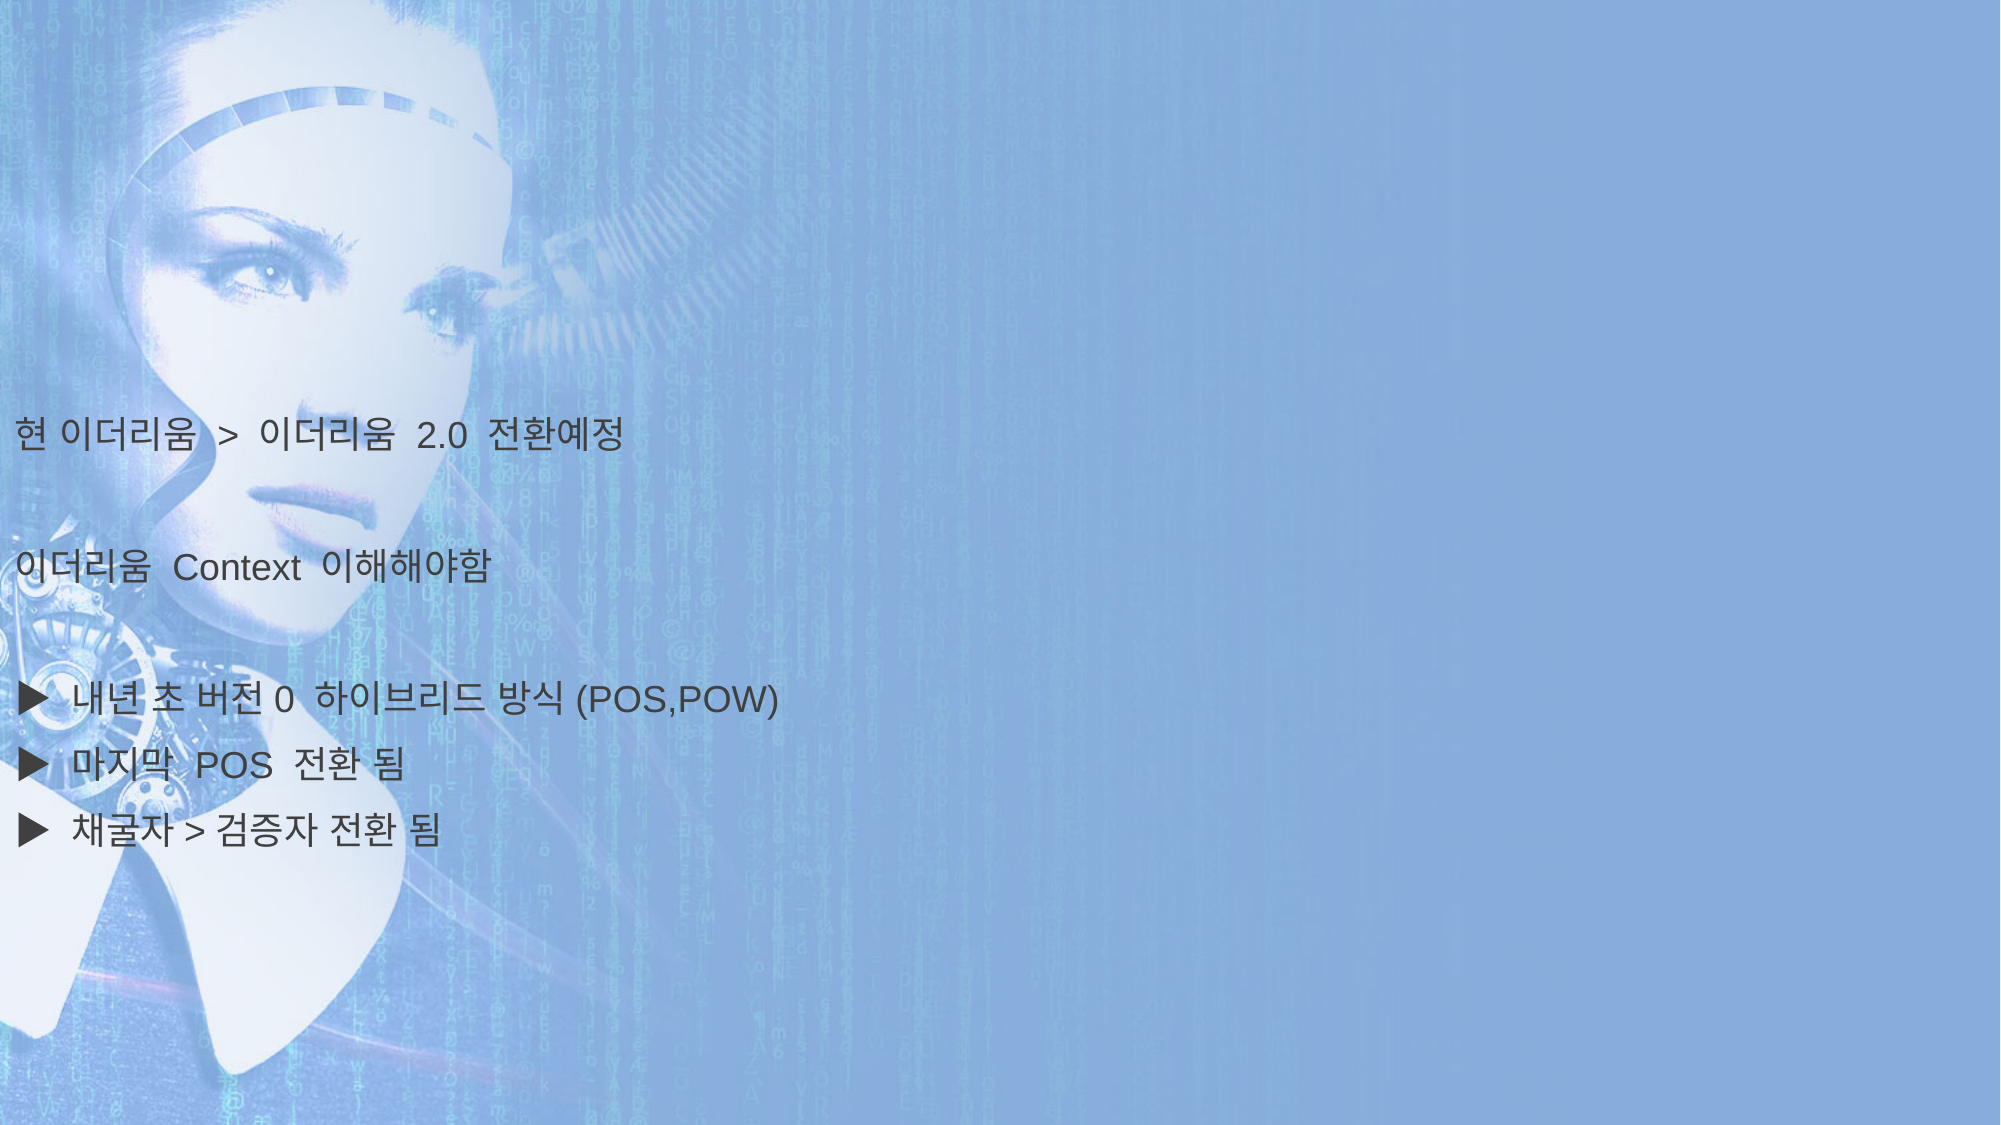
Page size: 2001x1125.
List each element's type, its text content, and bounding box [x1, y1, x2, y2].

list 현 이더리움 > 이더리움 2.0 전환예정 이더리움 Context 이해해야함 ▶ 내년 초 버전0 하이브리드 방식(POS,POW) ▶ 마지막 POS 전환 됨 ▶ 채굴자>검증자 전환 됨 [0, 204, 2000, 1125]
picture [0, 0, 2001, 1125]
